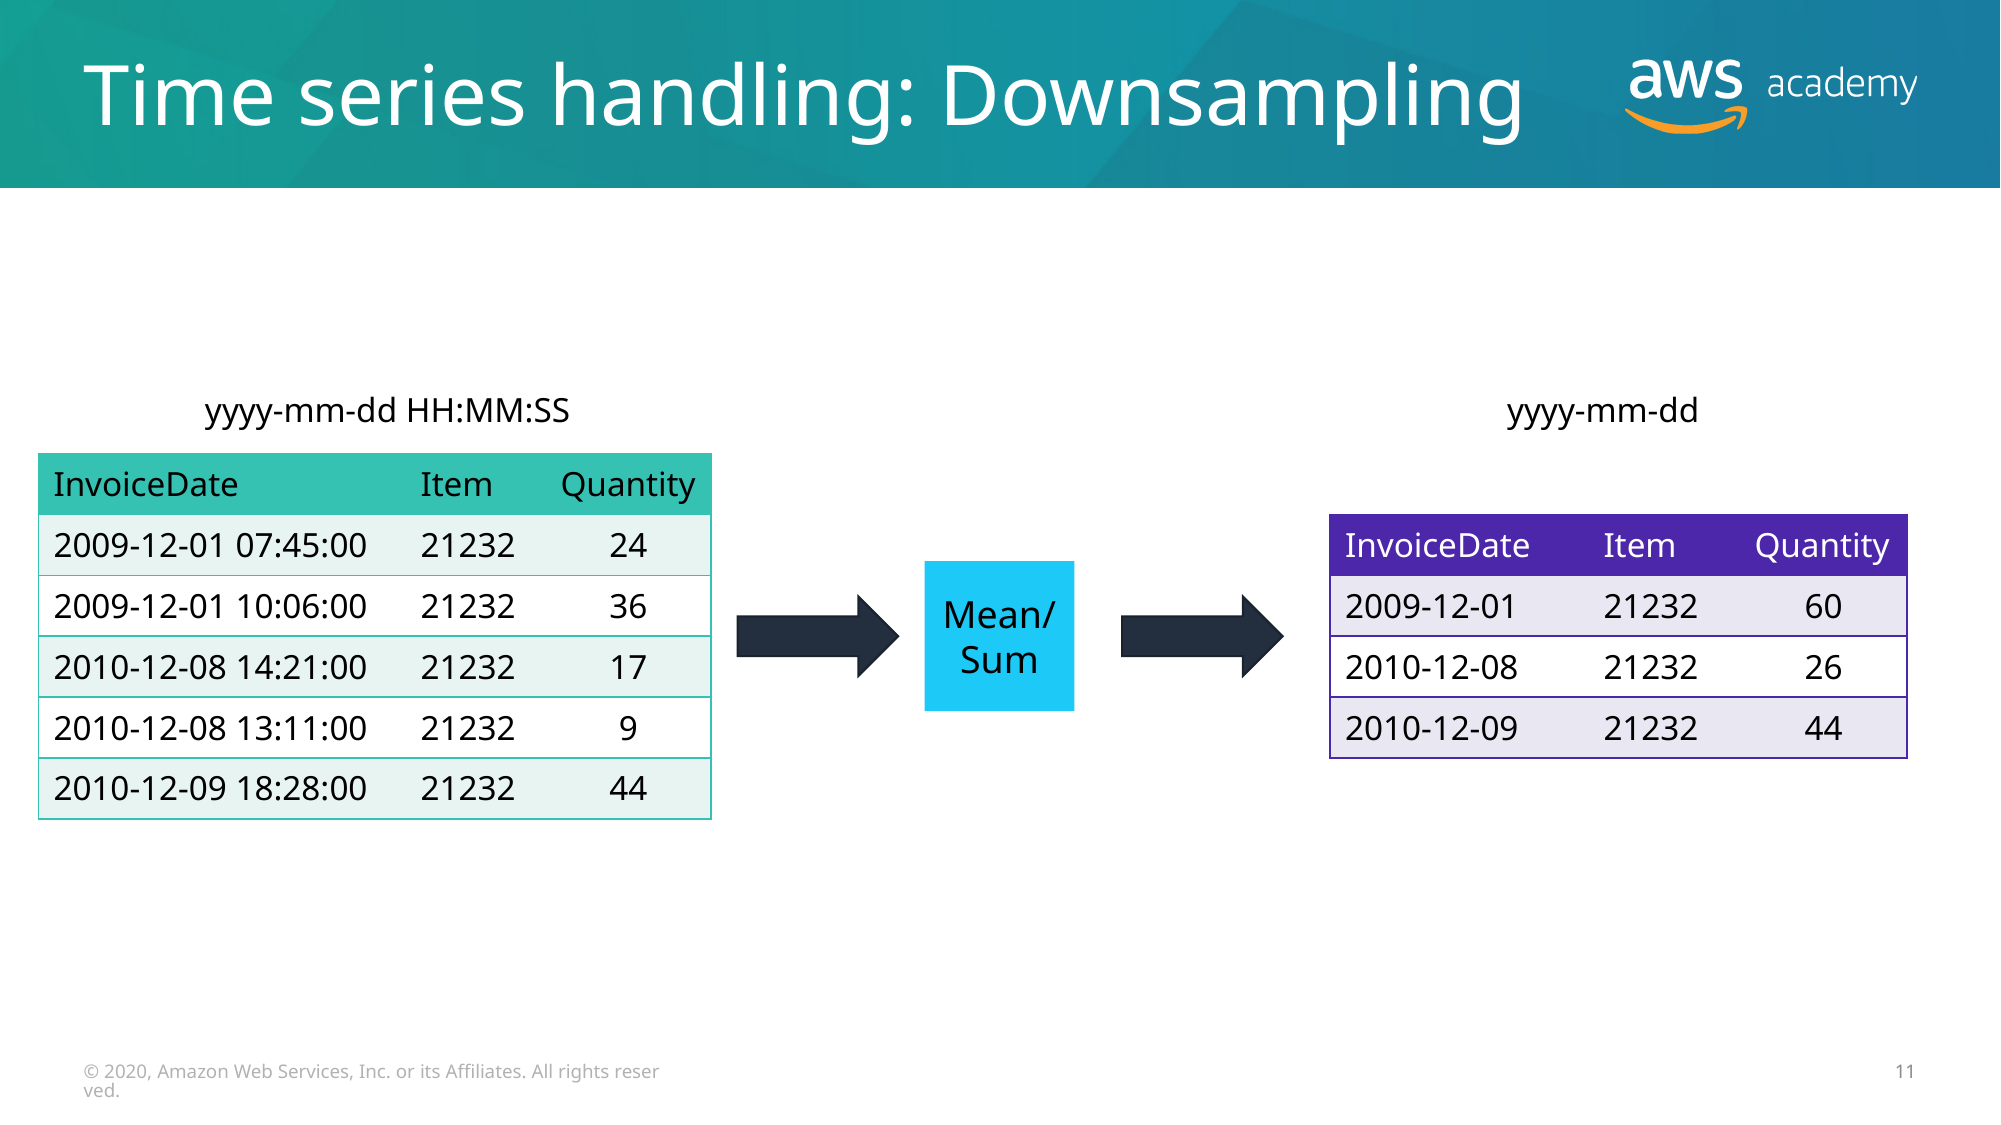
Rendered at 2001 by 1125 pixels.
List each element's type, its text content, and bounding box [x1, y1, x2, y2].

slide_number 11 [1481, 1042, 1932, 1103]
table_cell 24 [546, 515, 710, 575]
table_cell 2009-12-01 [1331, 576, 1588, 635]
table_cell 9 [546, 698, 710, 757]
table_cell 21232 [1588, 576, 1740, 635]
table_cell 2010-12-08 14:21:00 [39, 637, 406, 696]
table_cell 21232 [406, 637, 546, 696]
text_box yyyy-mm-dd HH:MM:SS [190, 382, 586, 437]
table_header InvoiceDate [1331, 515, 1588, 575]
table_cell 36 [546, 576, 710, 635]
table_header Item [406, 455, 546, 514]
table_header Quantity [546, 455, 710, 514]
table_cell 21232 [1588, 698, 1740, 757]
table_cell 21232 [406, 515, 546, 575]
table_cell 21232 [406, 698, 546, 757]
table_cell 44 [546, 759, 710, 818]
table_cell 26 [1740, 637, 1906, 696]
text_box Mean/ Sum [923, 560, 1075, 712]
table_header Quantity [1740, 515, 1906, 575]
table_cell 2009-12-01 10:06:00 [39, 576, 406, 635]
text_box [736, 593, 900, 679]
table_cell 2010-12-09 [1331, 698, 1588, 757]
table_cell 21232 [406, 759, 546, 818]
table_header Item [1588, 515, 1740, 575]
title Time series handling: Downsampling [68, 59, 1551, 138]
picture [0, 0, 2000, 188]
table_cell 2010-12-08 13:11:00 [39, 698, 406, 757]
table_cell 2010-12-08 [1331, 637, 1588, 696]
table_cell 2010-12-09 18:28:00 [39, 759, 406, 818]
footer © 2020, Amazon Web Services, Inc. or its Affiliates. All rights reserved. [68, 1042, 682, 1103]
table_cell 17 [546, 637, 710, 696]
table_cell 60 [1740, 576, 1906, 635]
table_cell 21232 [1588, 637, 1740, 696]
text_box [1121, 593, 1285, 679]
table_header InvoiceDate [39, 455, 406, 514]
table_cell 2009-12-01 07:45:00 [39, 515, 406, 575]
table_cell 21232 [406, 576, 546, 635]
table_cell 44 [1740, 698, 1906, 757]
text_box yyyy-mm-dd [1492, 382, 1715, 437]
